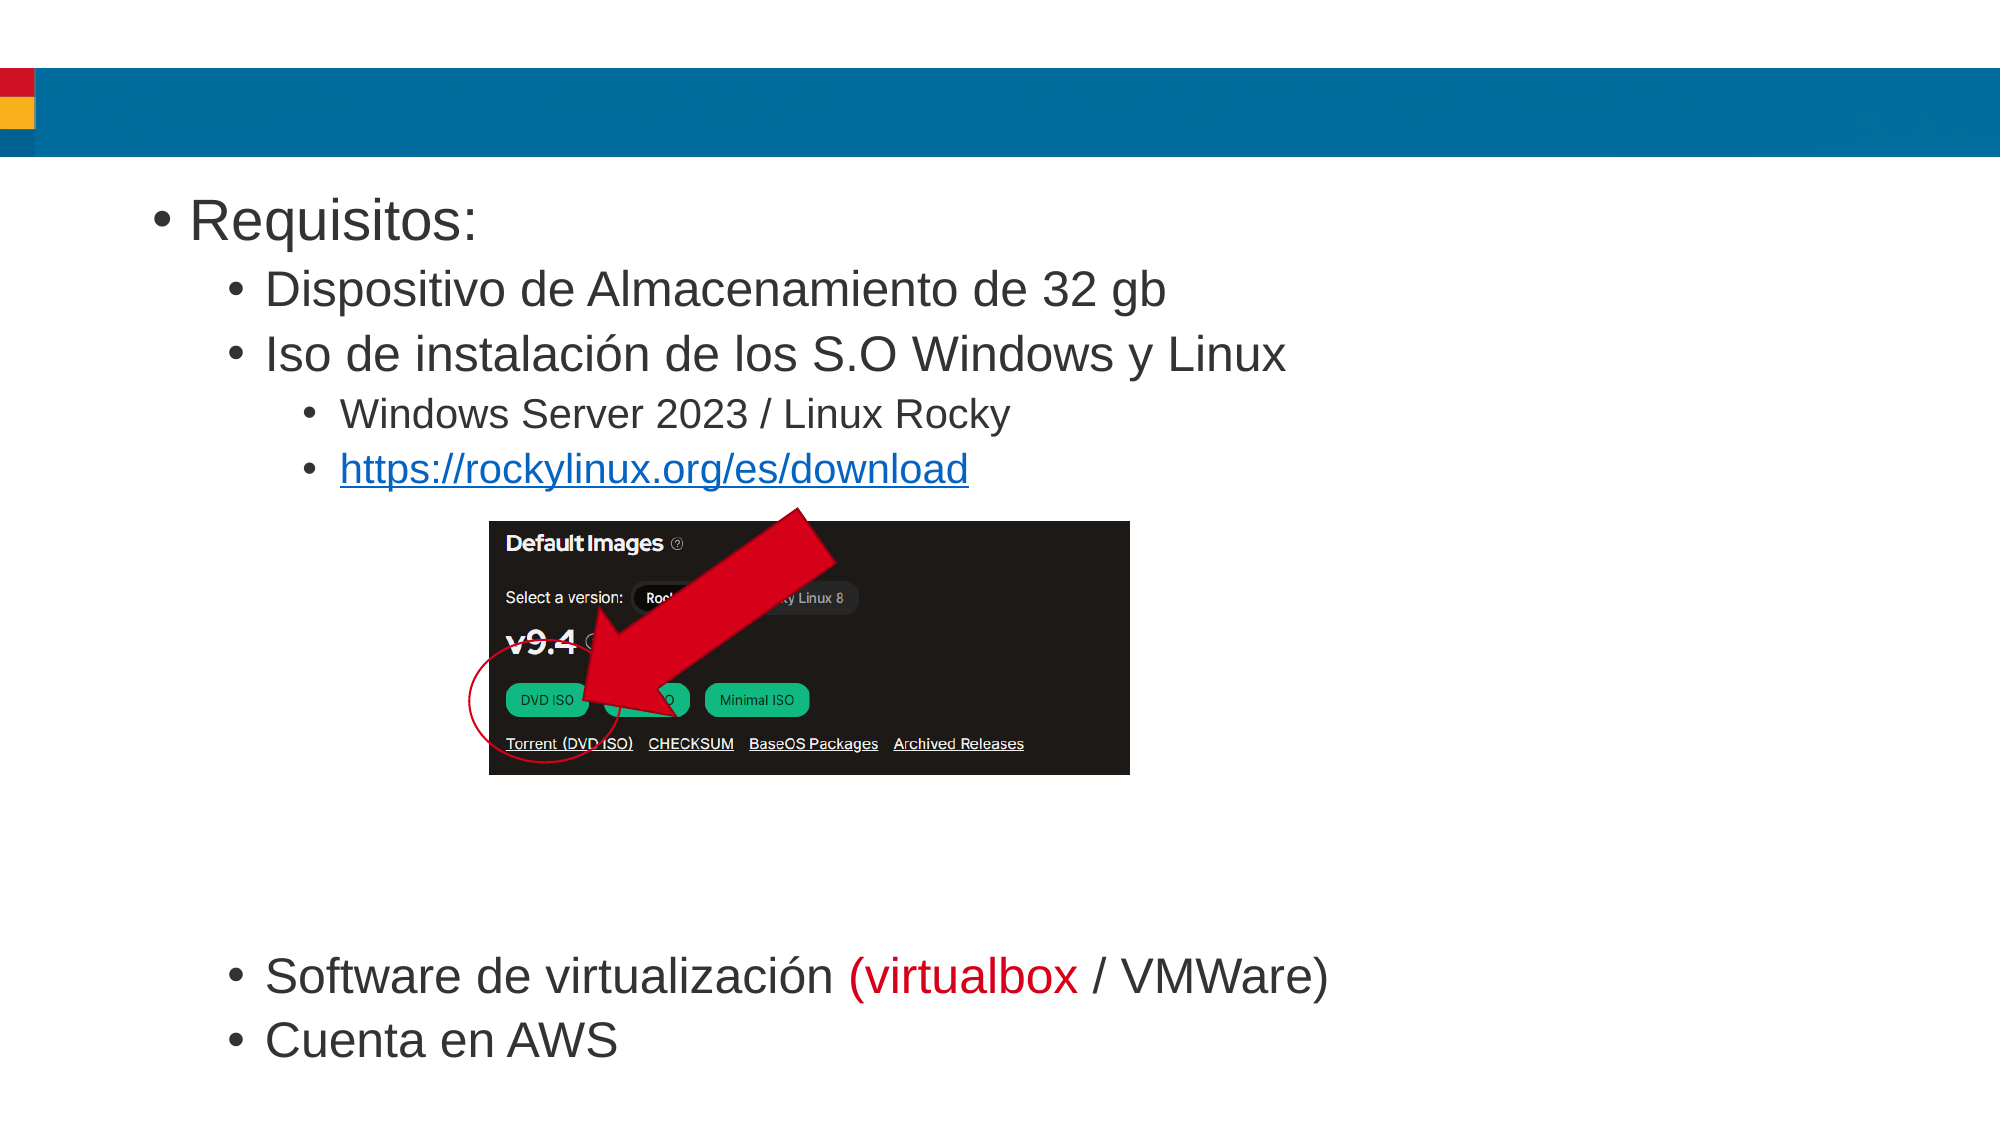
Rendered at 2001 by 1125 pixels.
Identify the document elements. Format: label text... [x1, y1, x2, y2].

list Requisitos: Dispositivo de Almacenamiento de 32 gb Iso de instalación de los S.O Windows y Linux Windows Server 2023 / Linux Rocky https://rockylinux.org/es/download Software de virtualización (virtualbox / VMWare) Cuenta en AWS [137, 182, 1863, 1014]
picture [489, 521, 1130, 775]
picture [0, 68, 35, 129]
text_box [778, 507, 808, 521]
text_box [468, 658, 489, 744]
